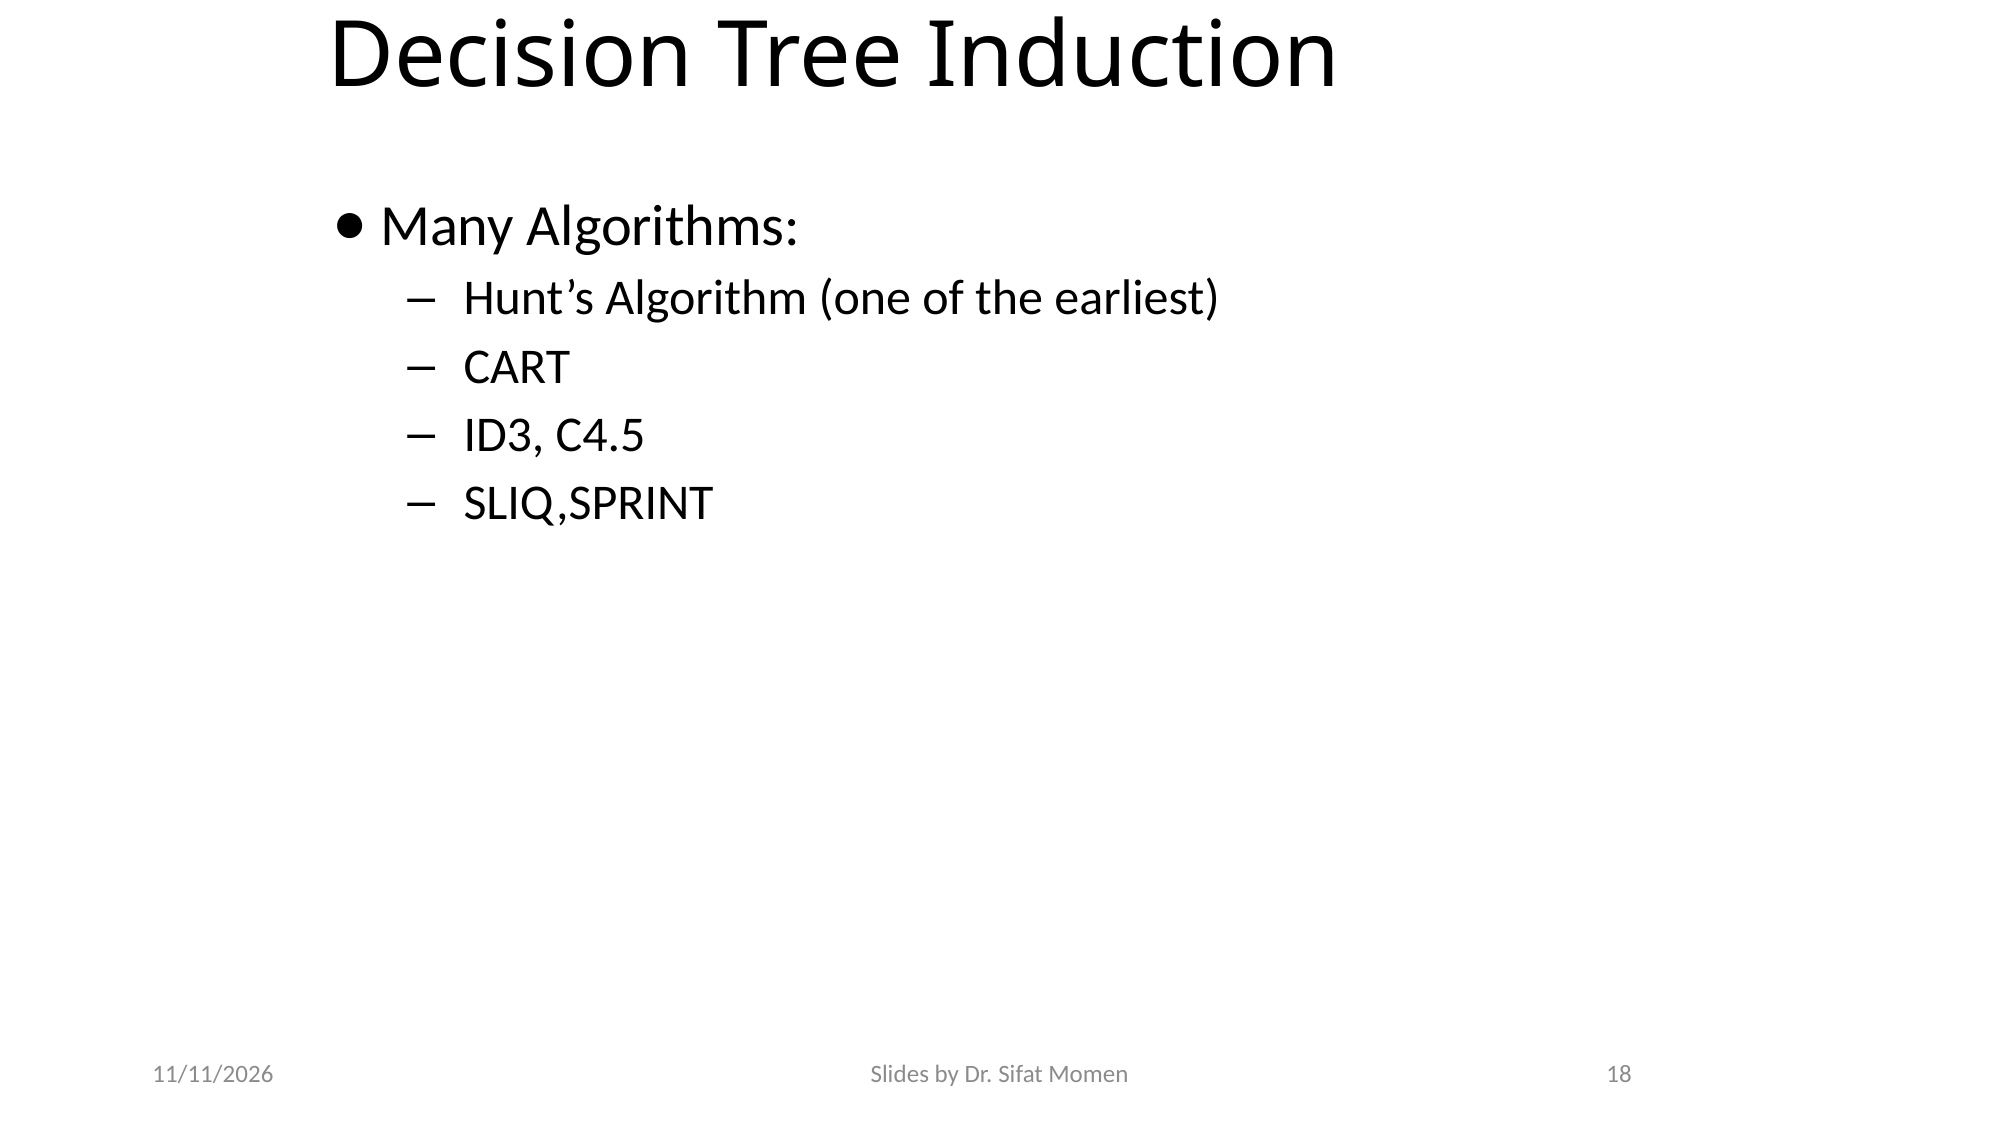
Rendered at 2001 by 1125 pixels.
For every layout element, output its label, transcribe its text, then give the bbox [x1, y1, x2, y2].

footer Slides by Dr. Sifat Momen [662, 1042, 1338, 1103]
slide_number 18 [1338, 1042, 1647, 1103]
list Many Algorithms: Hunt’s Algorithm (one of the earliest) CART ID3, C4.5 SLIQ,SPRINT [317, 187, 1682, 1038]
title Decision Tree Induction [312, 24, 1671, 113]
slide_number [137, 1042, 588, 1103]
